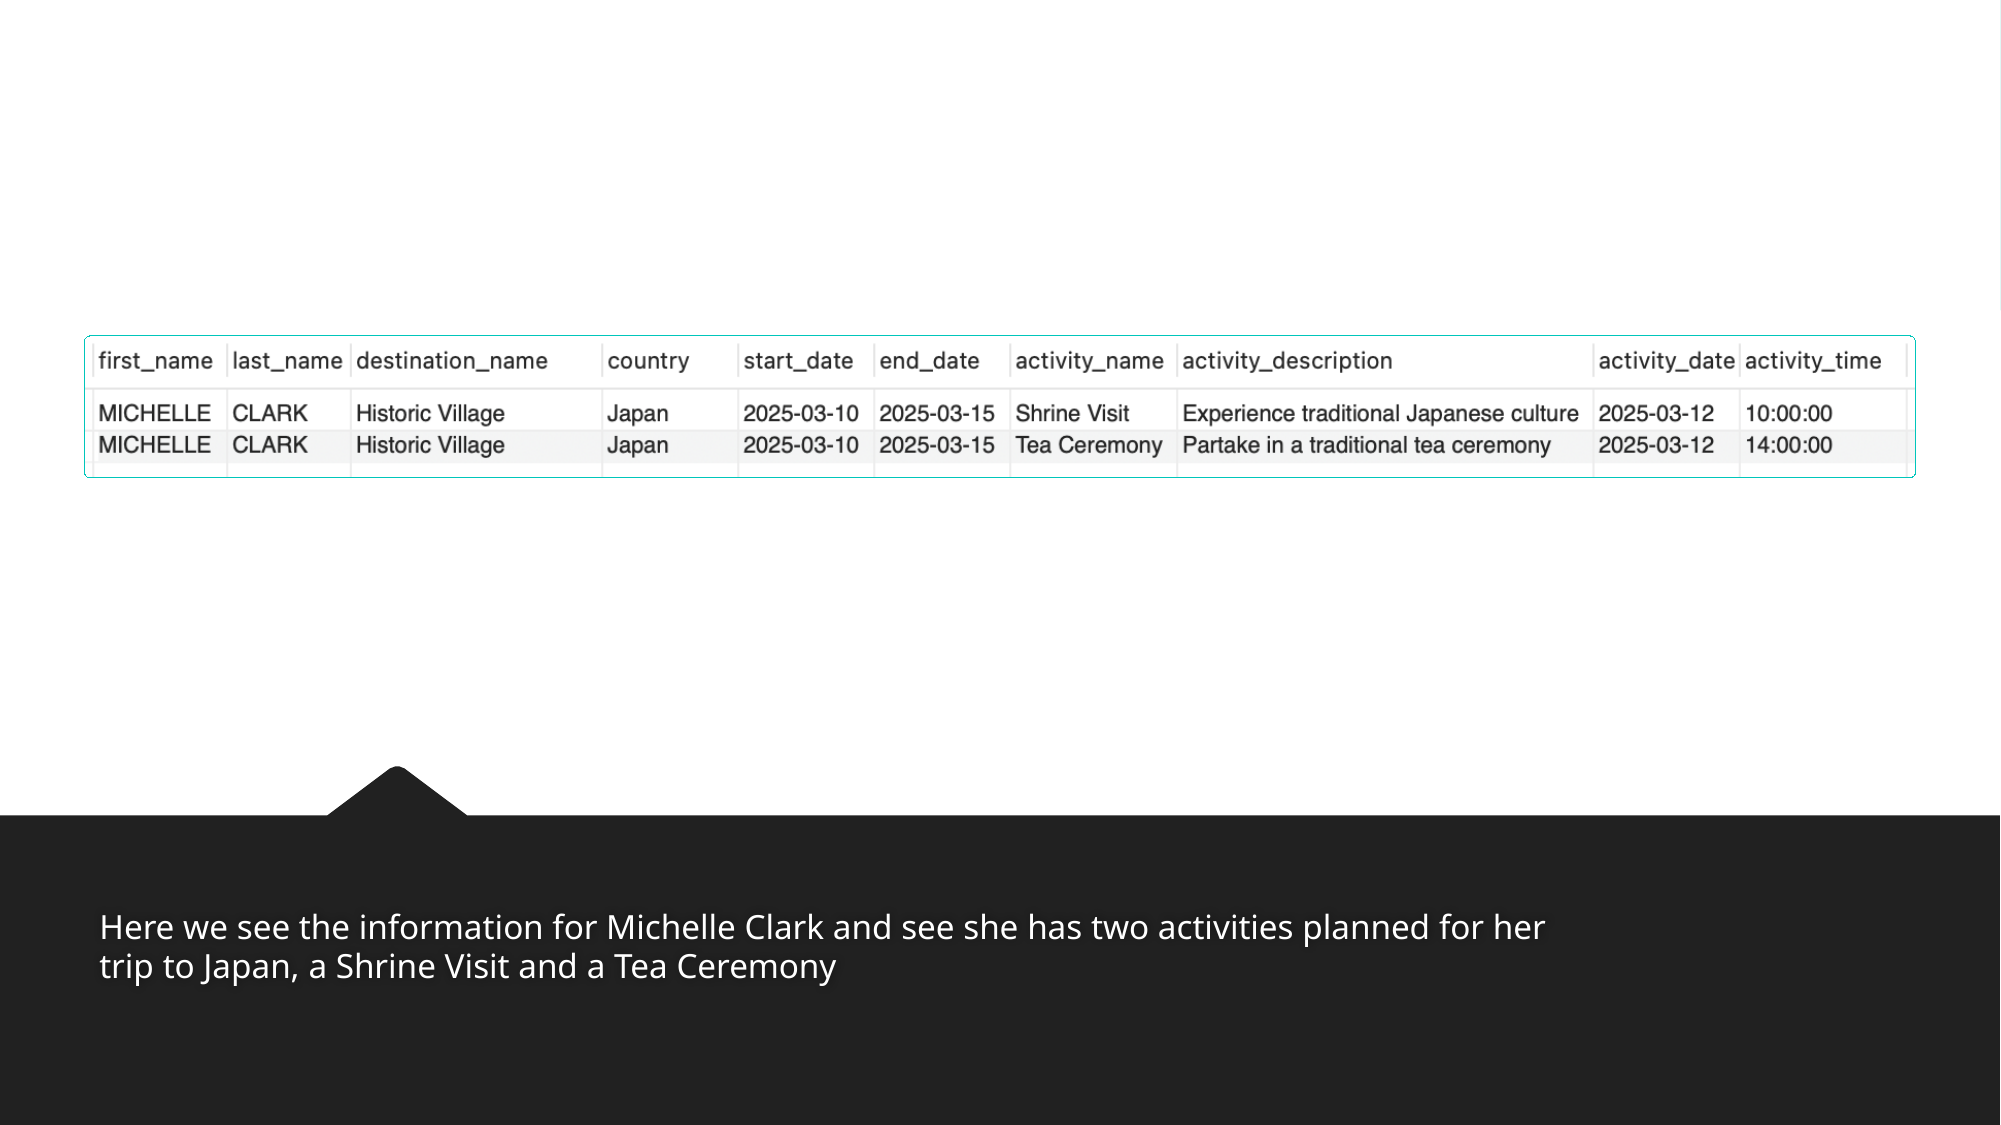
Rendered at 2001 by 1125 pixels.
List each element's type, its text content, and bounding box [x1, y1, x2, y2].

text_box [0, 765, 2000, 1125]
text_box [0, 0, 2000, 814]
list Here we see the information for Michelle Clark and see she has two activities planned for her trip to Japan, a Shrine Visit and a Tea Ceremony [84, 866, 1625, 1026]
picture [84, 335, 1916, 478]
